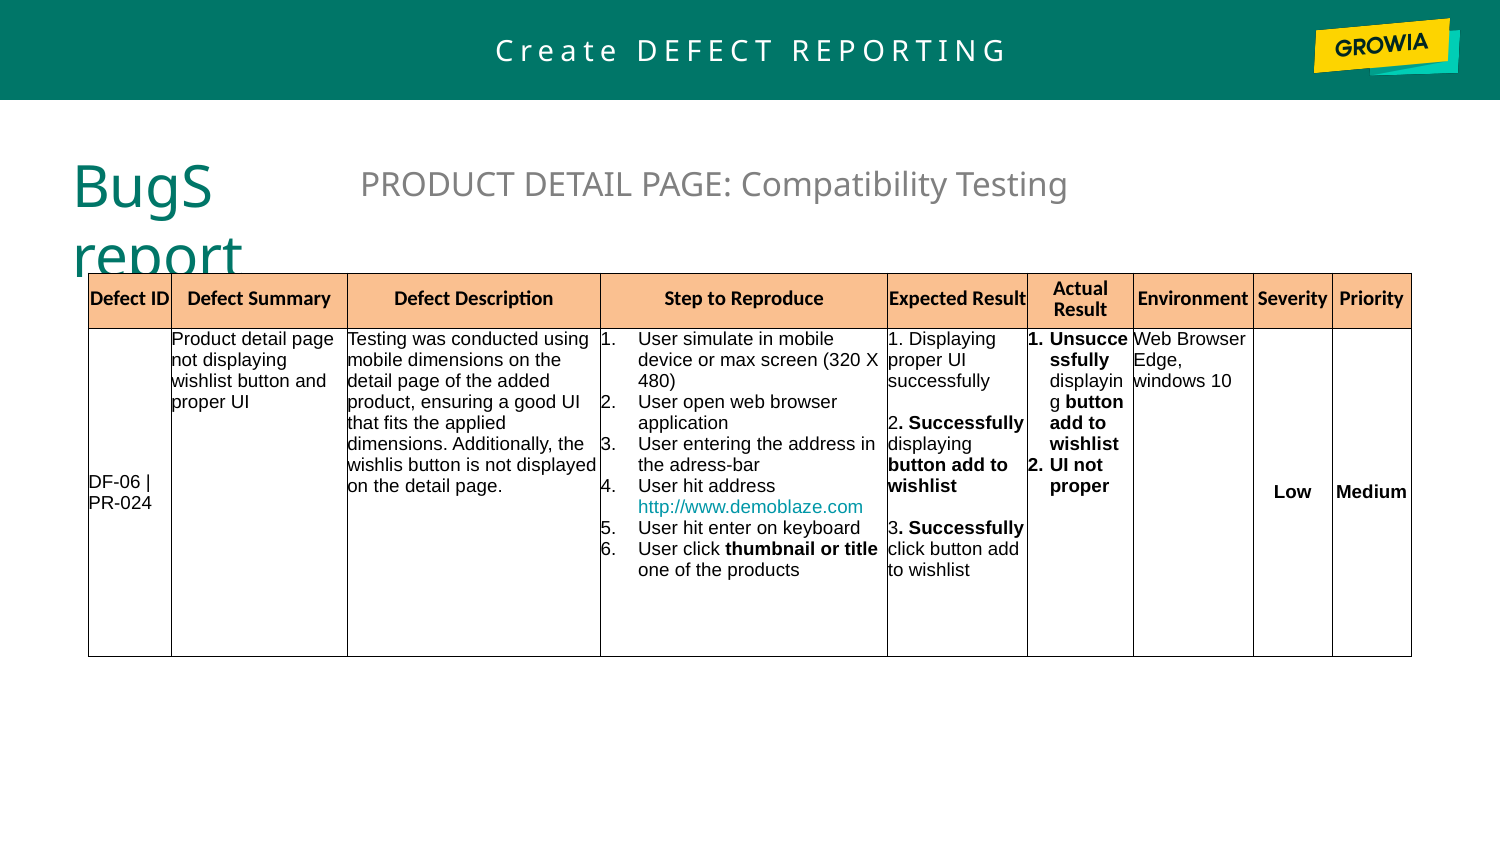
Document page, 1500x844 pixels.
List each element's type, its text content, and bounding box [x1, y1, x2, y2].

table_cell Testing was conducted using mobile dimensions on the detail page of the added product, ensuring a good UI that fits the applied dimensions. Additionally, the wishlis button is not displayed on the detail page. [348, 329, 600, 656]
table_header Defect Description [348, 274, 600, 328]
table_cell Medium [1333, 329, 1411, 656]
table_cell Low [1254, 329, 1332, 656]
table_header Environment [1134, 274, 1253, 328]
text_box PRODUCT DETAIL PAGE: Compatibility Testing [345, 148, 1104, 219]
table_header Priority [1333, 274, 1411, 328]
table_cell User simulate in mobile device or max screen (320 X 480) User open web browser application User entering the address in the adress-bar User hit address http://www.demoblaze.com User hit enter on keyboard User click thumbnail or title one of the products [601, 329, 887, 656]
table_header Actual Result [1028, 274, 1133, 328]
table_header Defect Summary [172, 274, 347, 328]
table_cell Product detail page not displaying wishlist button and proper UI [172, 329, 347, 656]
table_cell Unsuccessfully displaying button add to wishlist UI not proper [1028, 329, 1133, 656]
text_box BugS report [57, 134, 346, 305]
table_header Step to Reproduce [601, 274, 887, 328]
picture [1310, 18, 1464, 81]
table_header Expected Result [888, 274, 1027, 328]
table_cell Web Browser Edge, windows 10 [1134, 329, 1253, 656]
table_header Defect ID [89, 274, 171, 328]
table_header Severity [1254, 274, 1332, 328]
table_cell DF-06 | PR-024 [89, 329, 171, 656]
text_box Create DEFECT REPORTING [0, 0, 1500, 99]
table_cell 1. Displaying proper UI successfully 2. Successfully displaying button add to wishlist 3. Successfully click button add to wishlist [888, 329, 1027, 656]
